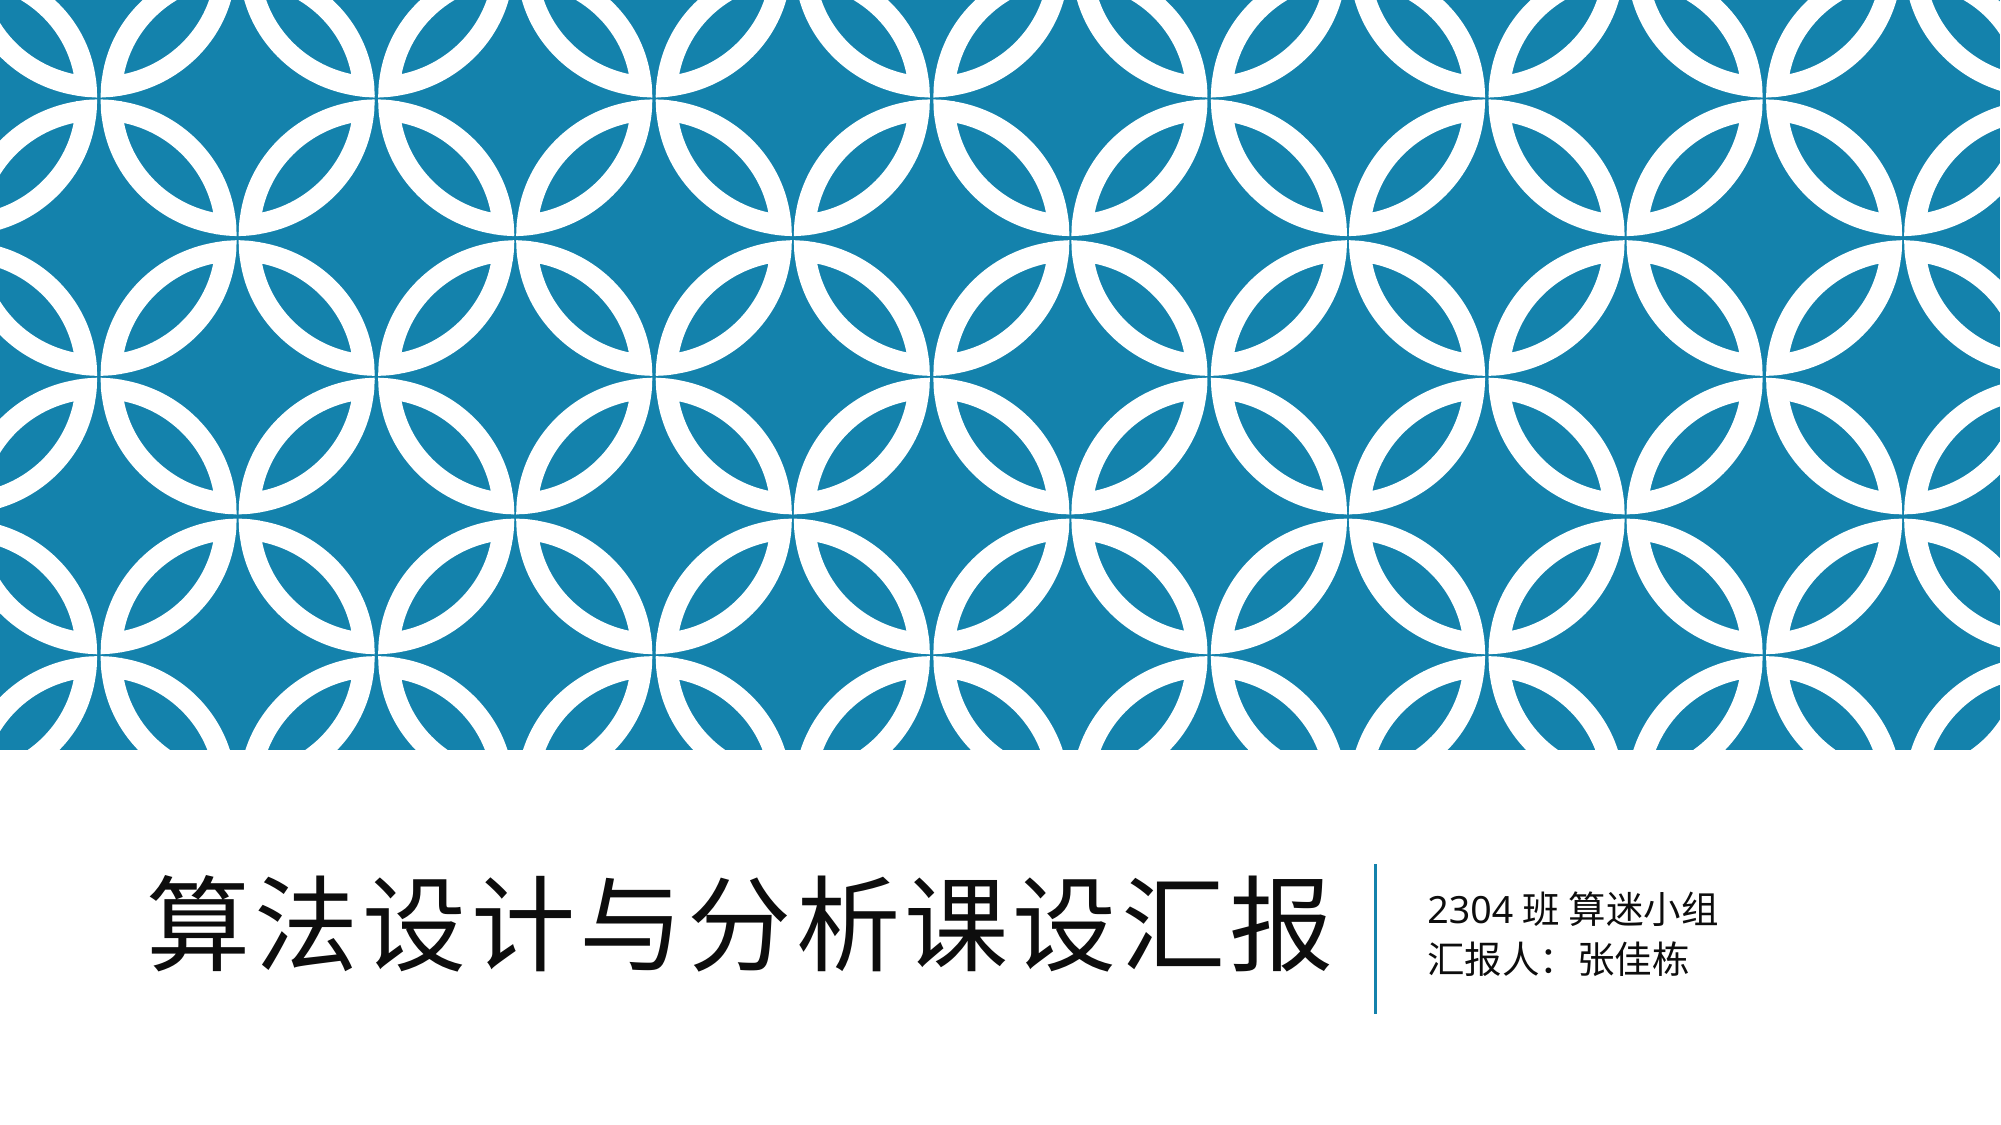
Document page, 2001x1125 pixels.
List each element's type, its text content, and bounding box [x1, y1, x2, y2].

subtitle 2304班 算迷小组 汇报人：张佳栋 [1412, 813, 1938, 1054]
title 算法设计与分析课设汇报 [75, 813, 1350, 1054]
